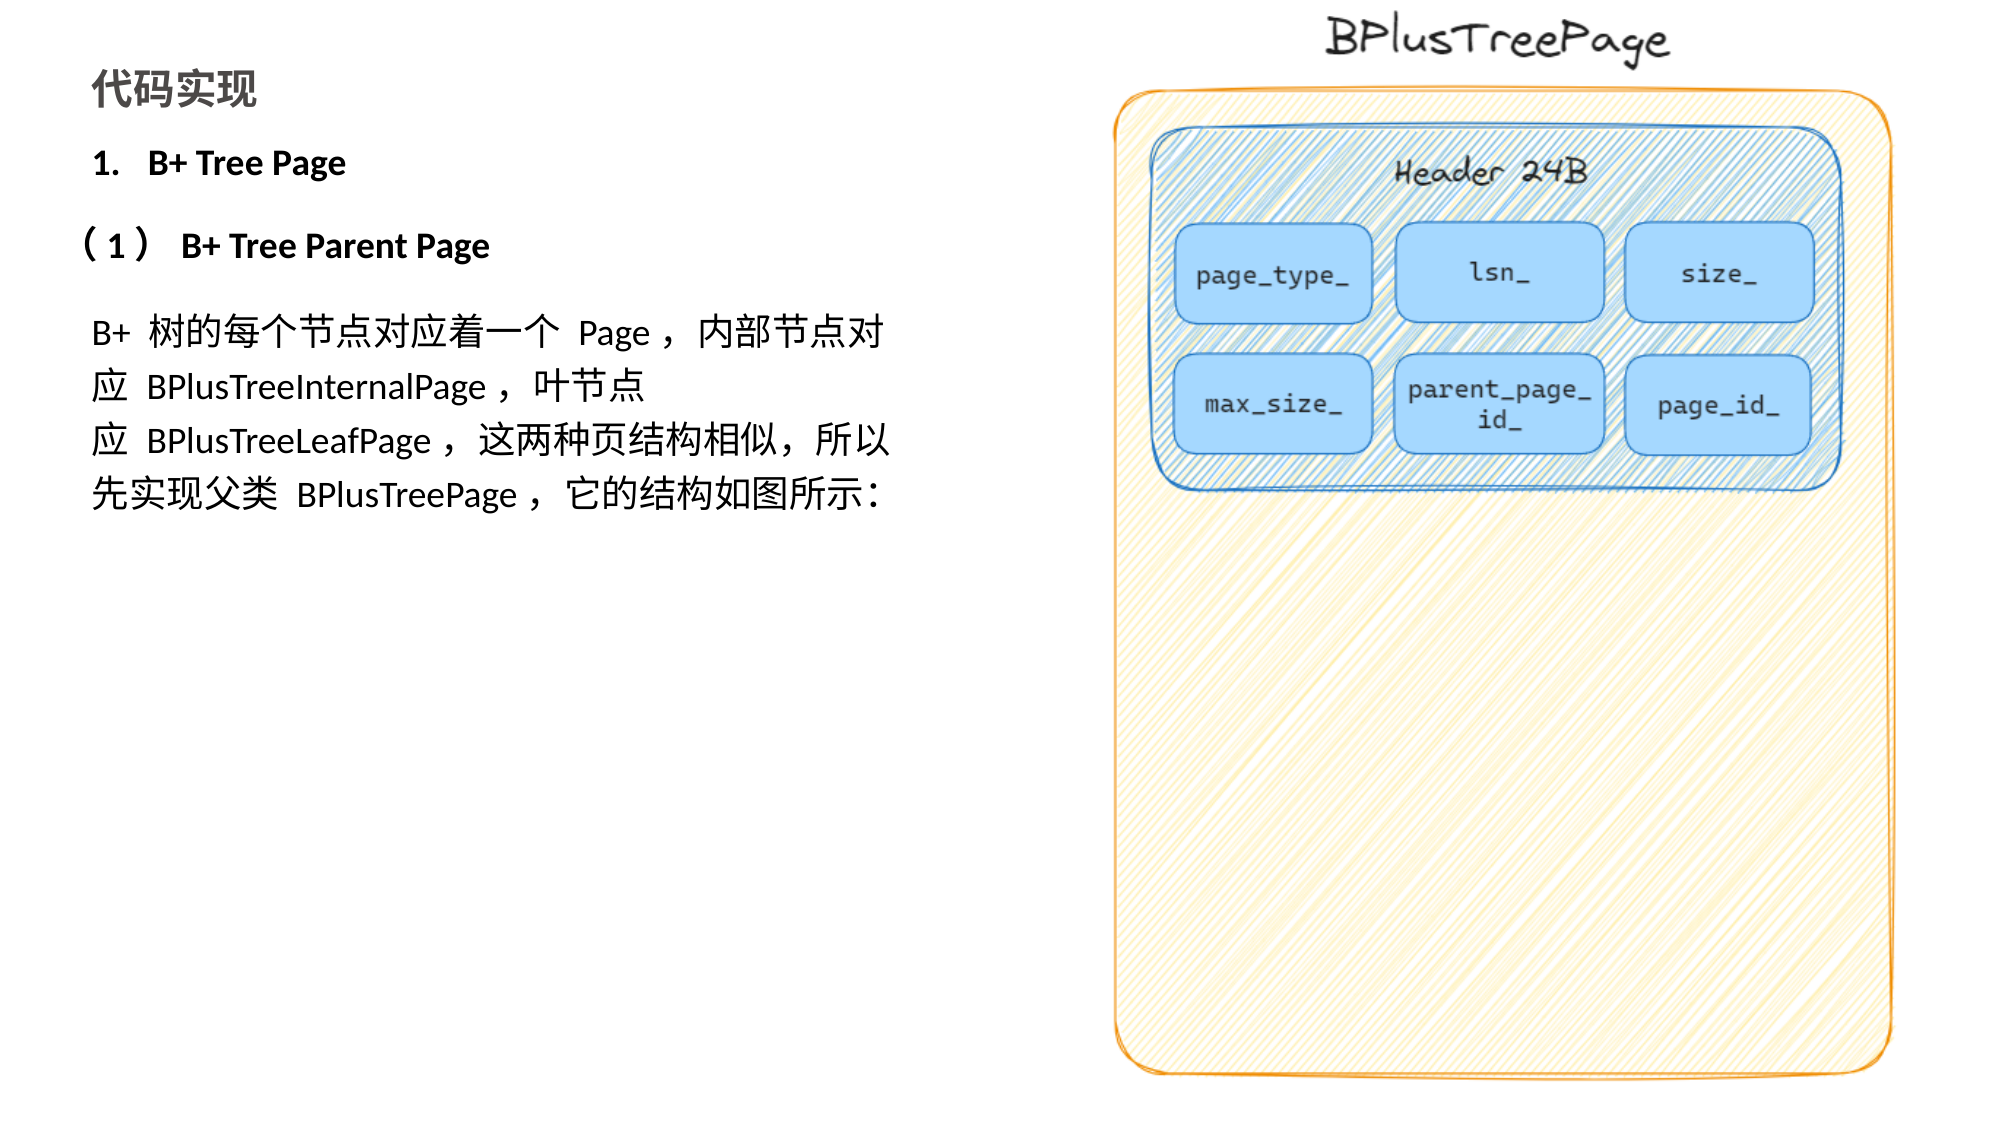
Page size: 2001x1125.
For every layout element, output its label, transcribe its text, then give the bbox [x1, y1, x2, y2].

text_box （1）B+ Tree Parent Page [45, 213, 1046, 274]
picture [1063, 0, 1939, 1125]
text_box B+ 树的每个节点对应着一个 Page，内部节点对应 BPlusTreeInternalPage，叶节点应 BPlusTreeLeafPage，这两种页结构相似，所以先实现父类 BPlusTreePage，它的结构如图所示： [76, 291, 937, 523]
text_box 代码实现 B+ Tree Page [76, 55, 1063, 281]
